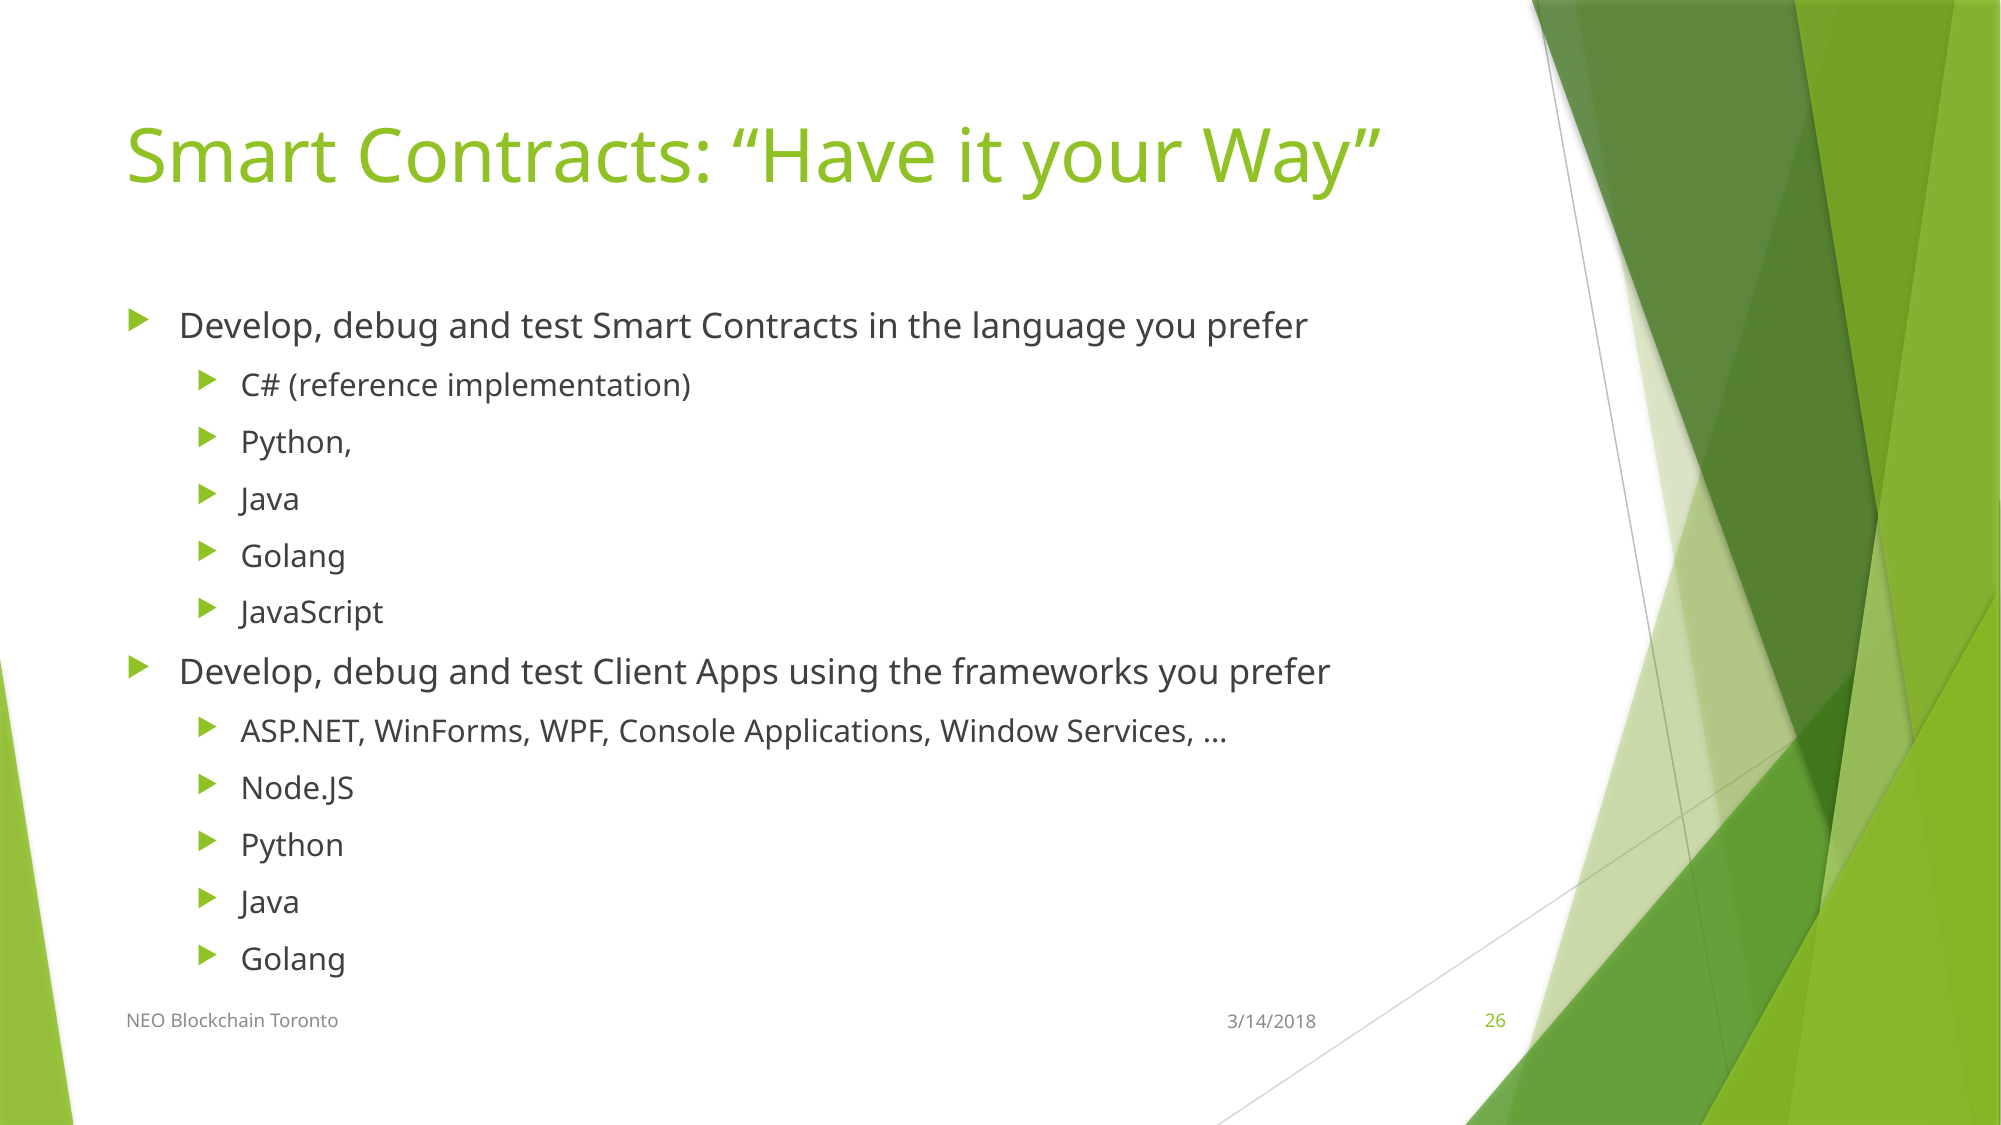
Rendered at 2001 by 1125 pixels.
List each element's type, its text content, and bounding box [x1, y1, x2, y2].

footer NEO Blockchain Toronto [111, 991, 1145, 1051]
title Smart Contracts: “Have it your Way” [111, 99, 1802, 268]
list Develop, debug and test Smart Contracts in the language you prefer C# (reference implementation) Python, Java Golang JavaScript Develop, debug and test Client Apps using the frameworks you prefer ASP.NET, WinForms, WPF, Console Applications, Window Services, … Node.JS Python Java Golang [111, 295, 1802, 991]
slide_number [1181, 991, 1332, 1051]
slide_number 26 [1409, 991, 1522, 1051]
